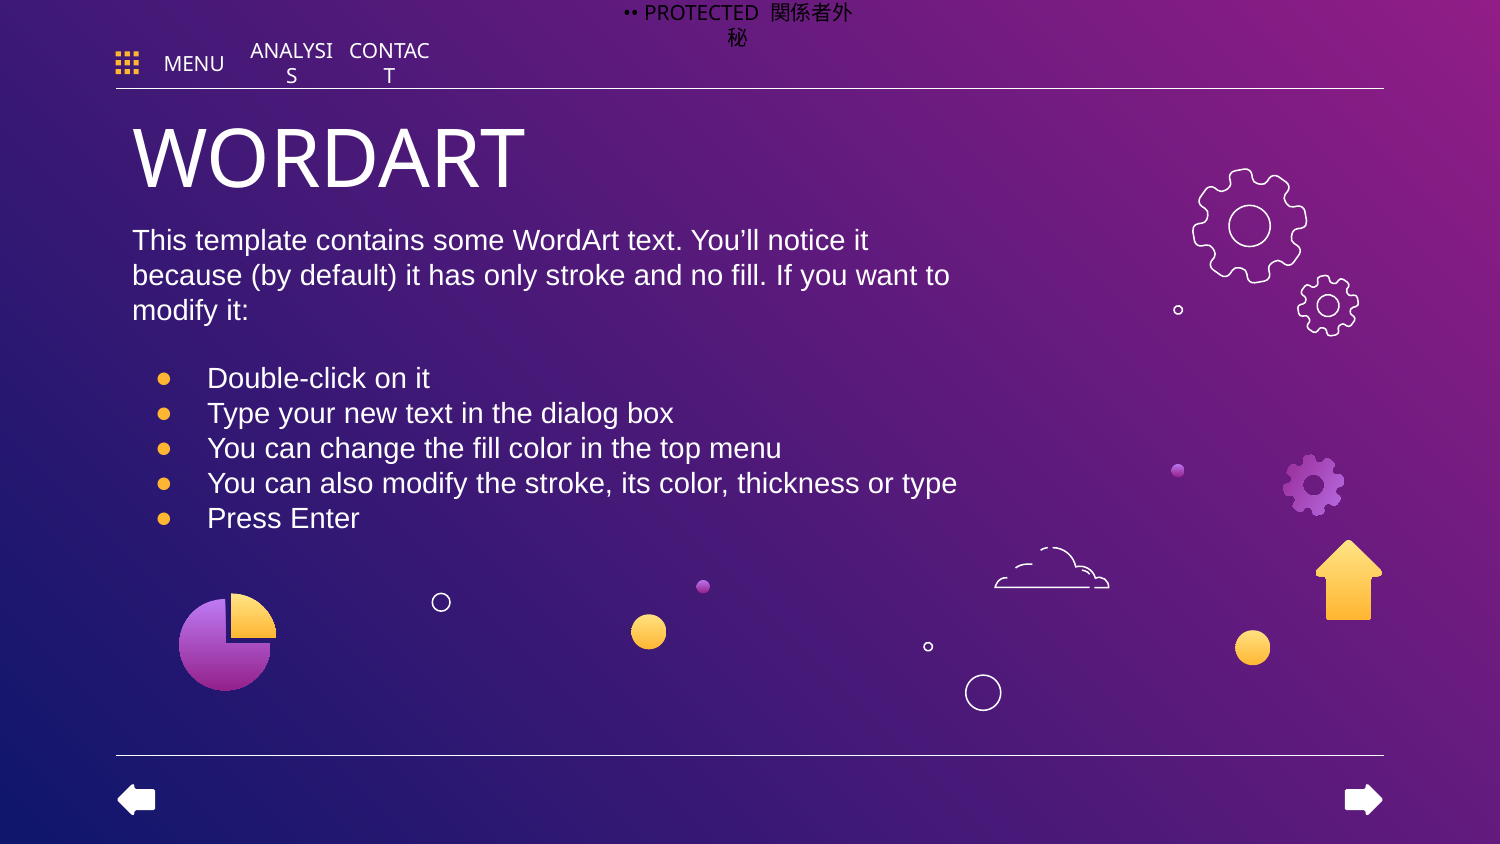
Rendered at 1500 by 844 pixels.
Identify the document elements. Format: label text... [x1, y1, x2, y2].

text_box MENU [151, 45, 237, 81]
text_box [994, 547, 1110, 588]
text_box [175, 593, 277, 695]
text_box [696, 580, 710, 594]
text_box [1344, 784, 1383, 816]
text_box [1192, 169, 1307, 283]
text_box [631, 614, 667, 650]
text_box [1315, 539, 1382, 621]
text_box [117, 784, 156, 816]
text_box CONTACT [346, 45, 433, 81]
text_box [115, 50, 139, 75]
text_box [109, 45, 145, 81]
text_box [1235, 630, 1271, 666]
text_box [1297, 275, 1359, 336]
text_box [1171, 464, 1185, 478]
text_box ANALYSIS [248, 45, 335, 81]
text_box [1283, 454, 1344, 516]
title WORDART [117, 90, 1383, 191]
subtitle This template contains some WordArt text. You’ll notice it because (by default) it has only stroke and no fill. If you want to modify it: Double-click on it Type your new text in the dialog box You can change the fill color in the top menu You can also modify the stroke, its color, thickness or type Press Enter [117, 206, 1001, 610]
